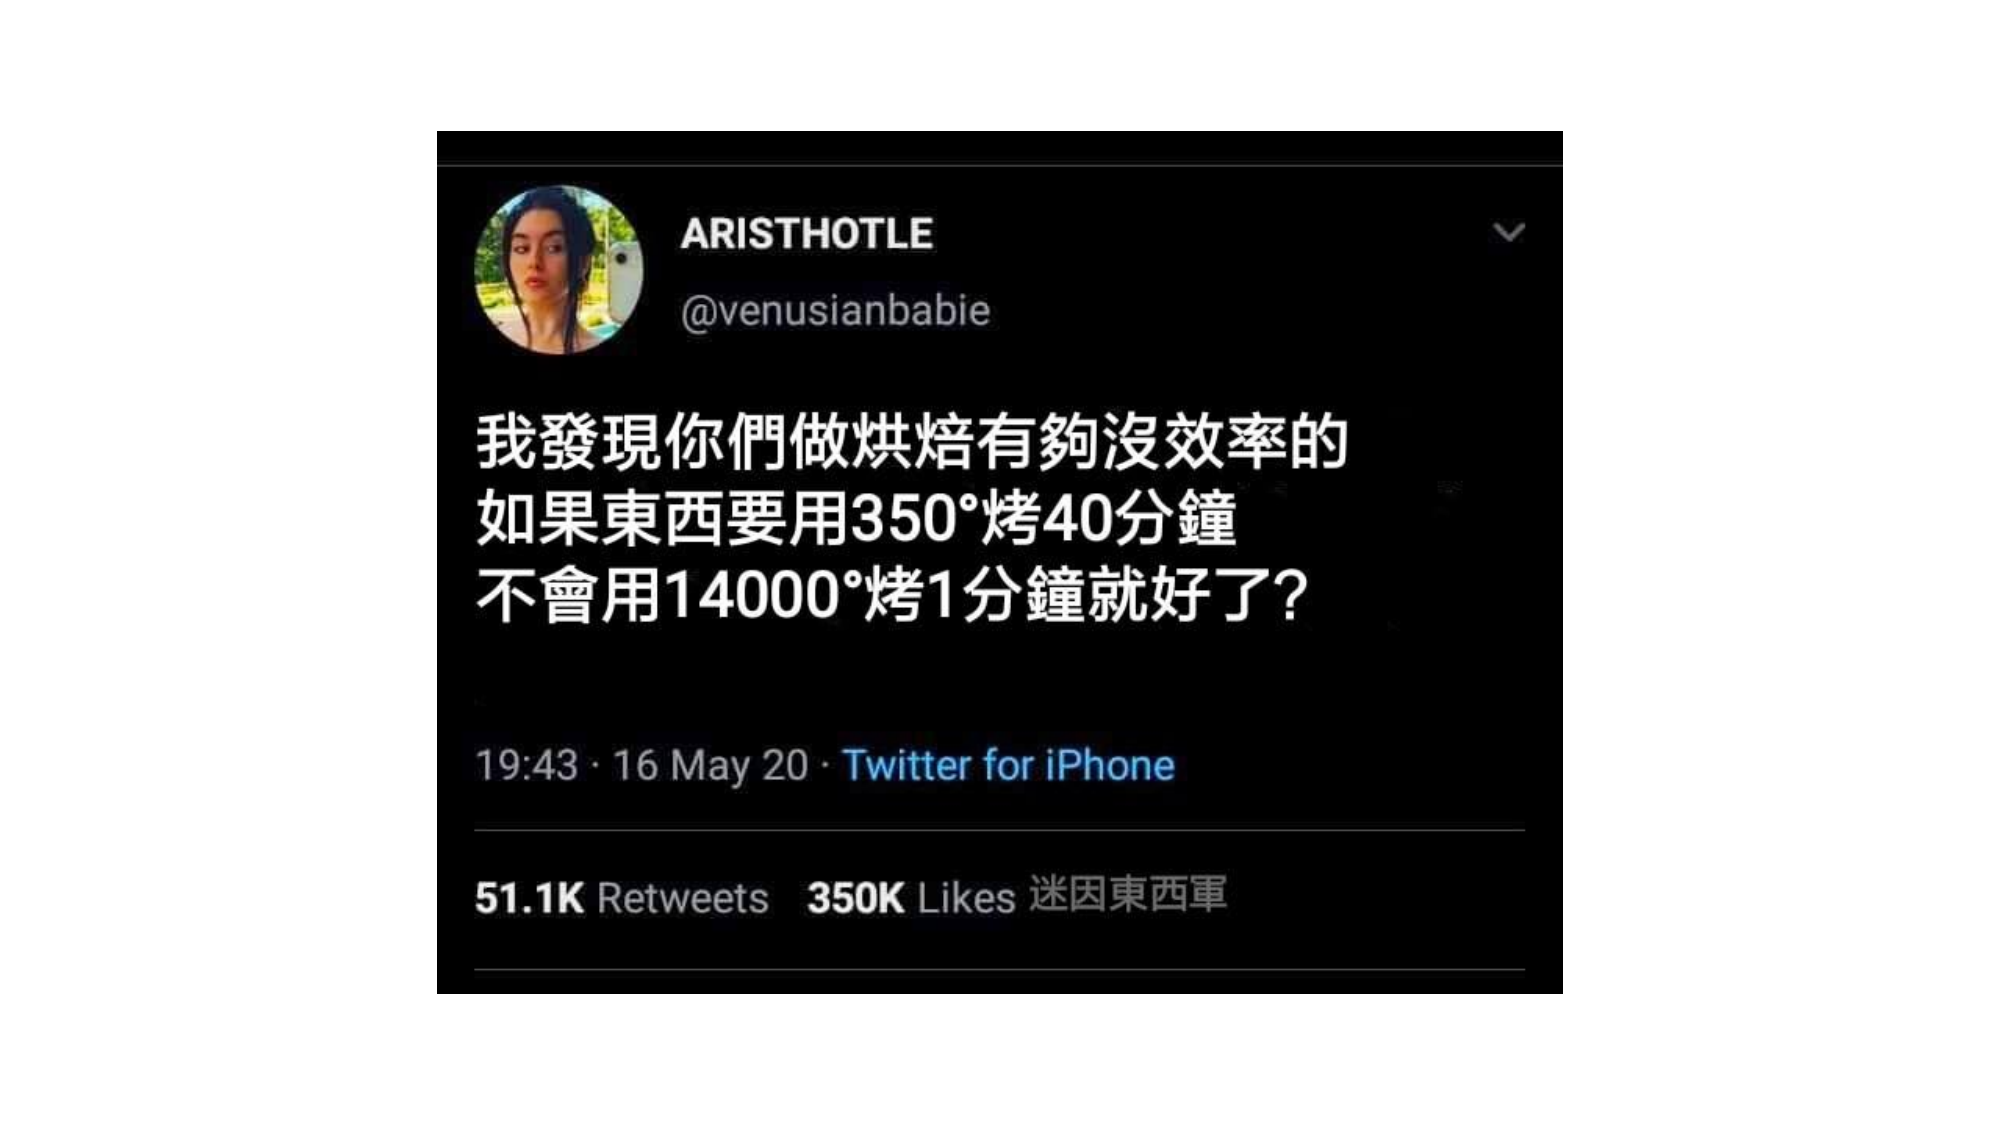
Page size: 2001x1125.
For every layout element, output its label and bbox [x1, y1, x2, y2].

picture [437, 131, 1563, 994]
